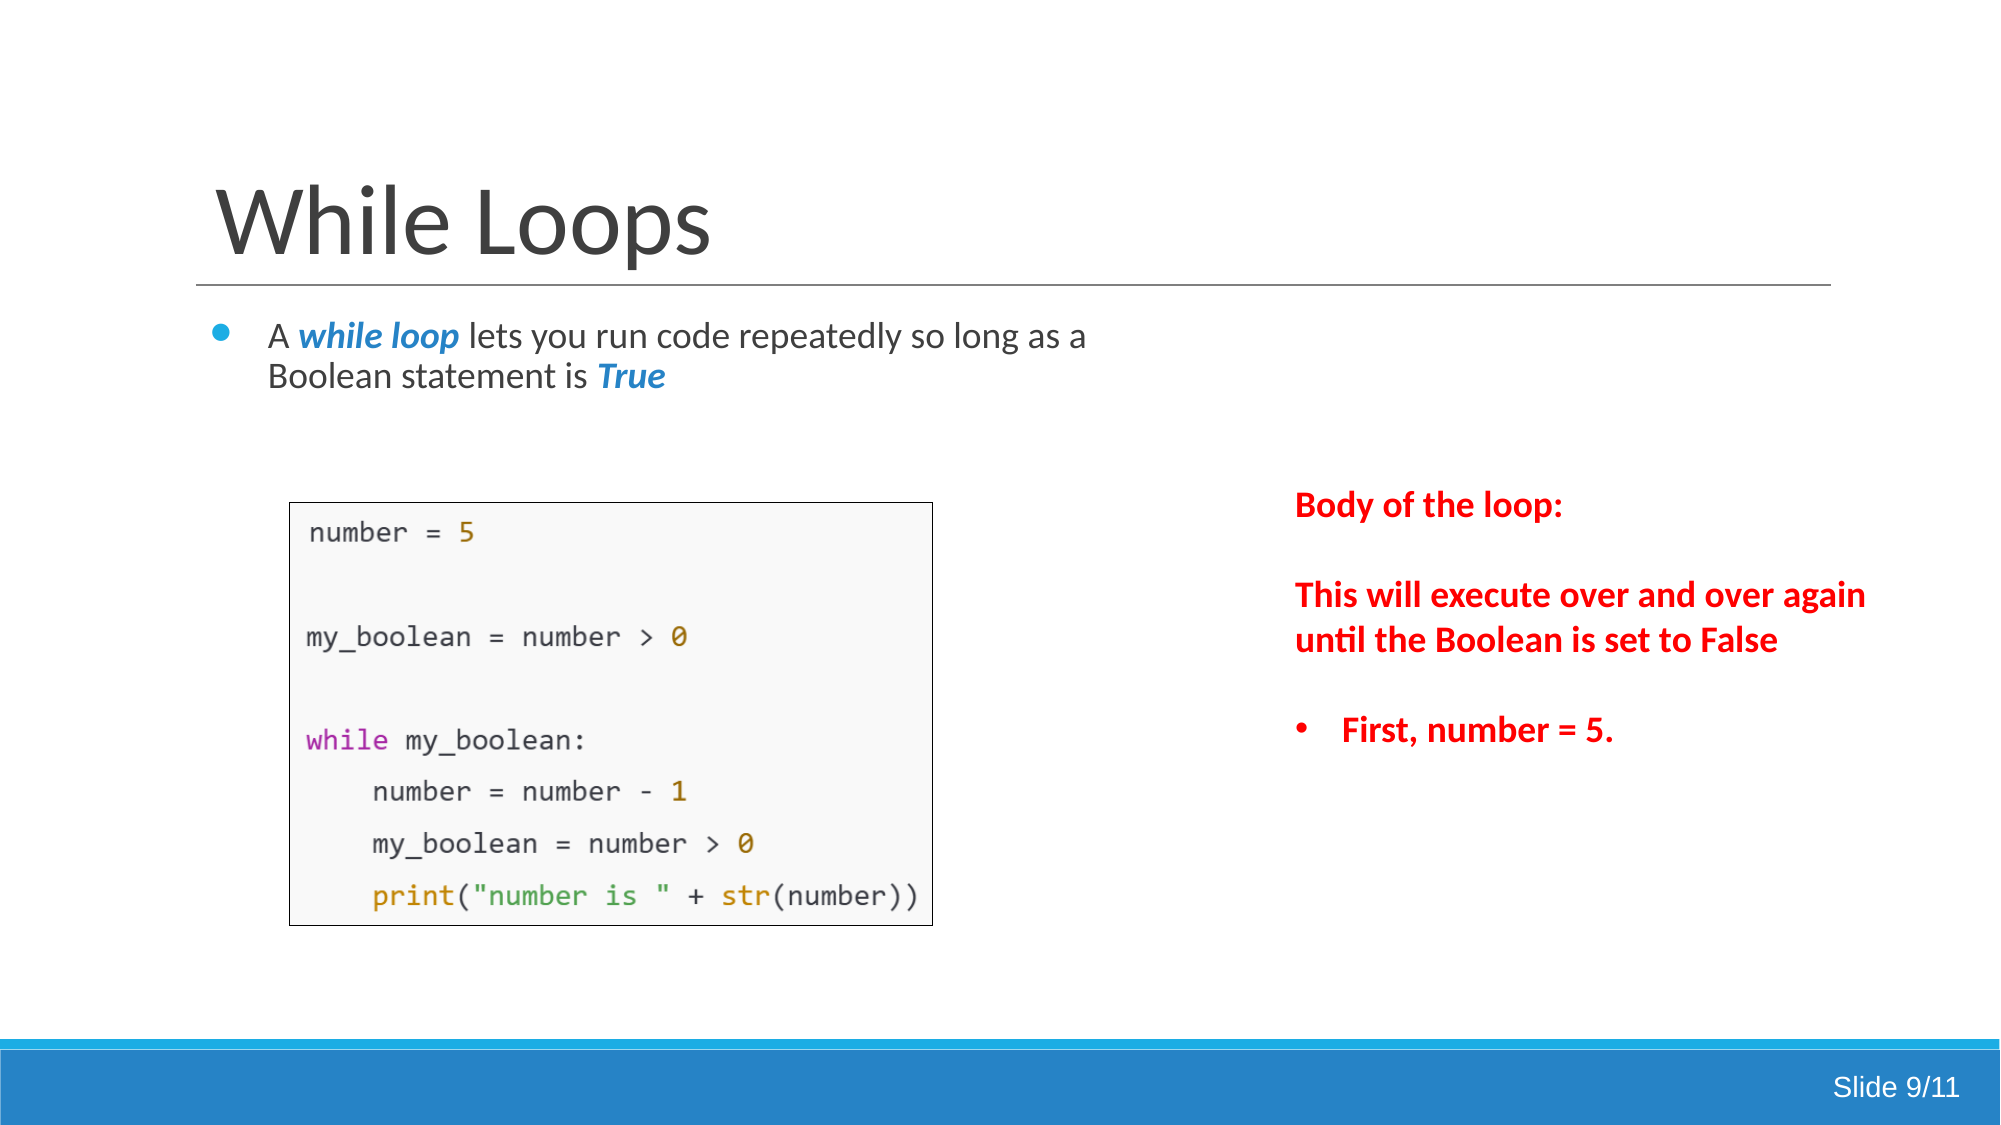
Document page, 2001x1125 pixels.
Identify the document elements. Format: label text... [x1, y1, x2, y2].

text_box Slide 9/11 [1817, 1053, 2000, 1125]
text_box Body of the loop: This will execute over and over again until the Boolean is set to False First, number = 5. [1280, 465, 1925, 766]
picture [288, 502, 933, 926]
title While Loops [200, 44, 1850, 283]
text_box A while loop lets you run code repeatedly so long as a Boolean statement is True [192, 308, 1127, 870]
